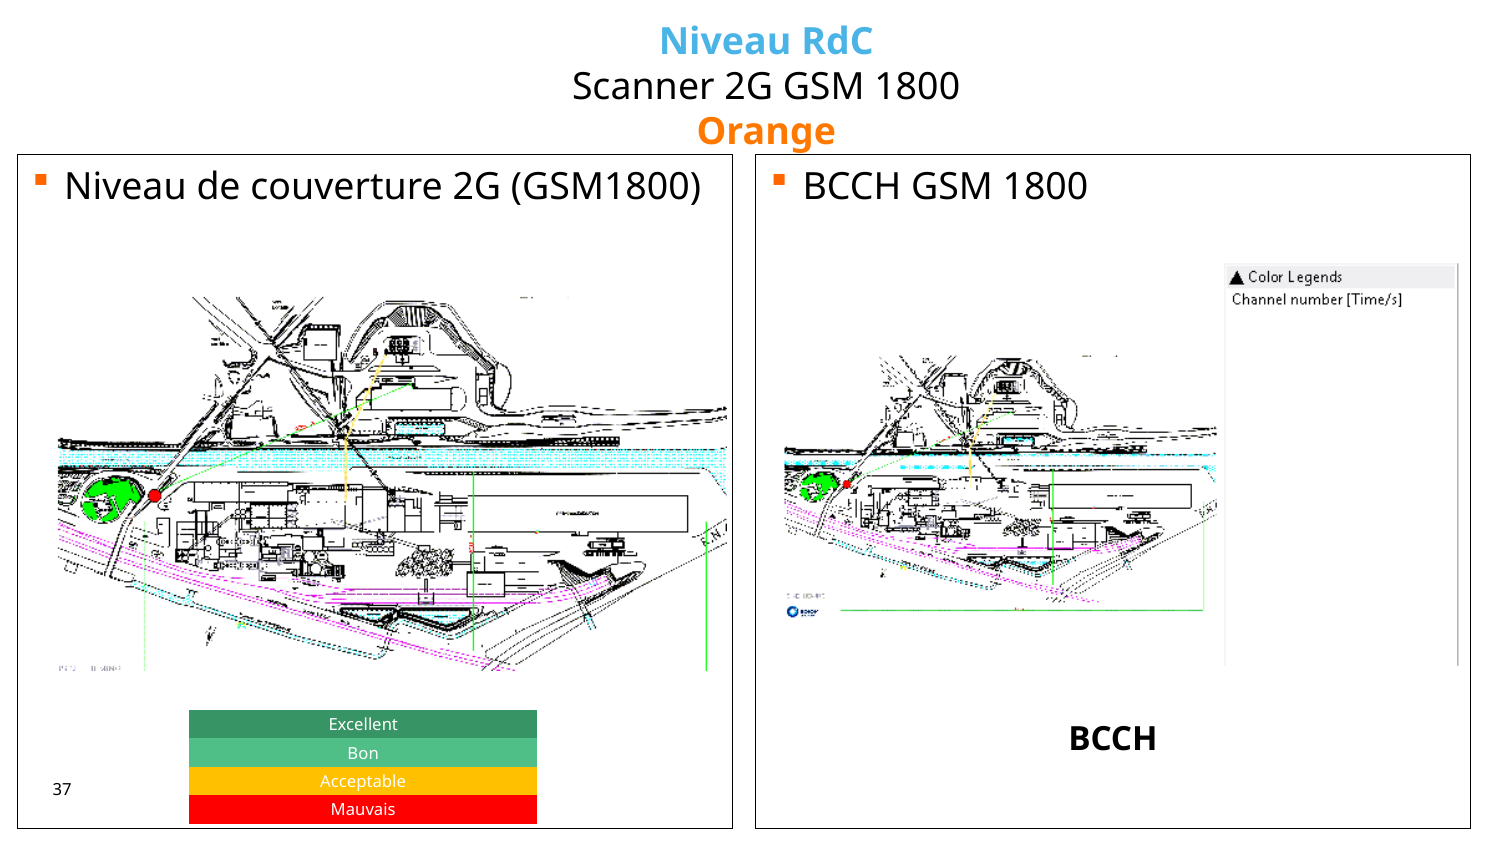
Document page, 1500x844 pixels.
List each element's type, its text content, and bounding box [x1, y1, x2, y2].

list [22, 255, 727, 671]
text_box BCCH GSM 1800 BCCH [755, 154, 1471, 829]
text_box Niveau de couverture 2G (GSM1800) [17, 154, 733, 829]
table_cell Acceptable [189, 767, 537, 795]
table_header Excellent [189, 710, 537, 738]
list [761, 255, 1466, 671]
table_cell Mauvais [189, 795, 537, 824]
table_cell Bon [189, 738, 537, 767]
text_box Niveau RdC Scanner 2G GSM 1800 Orange [187, 9, 1346, 125]
